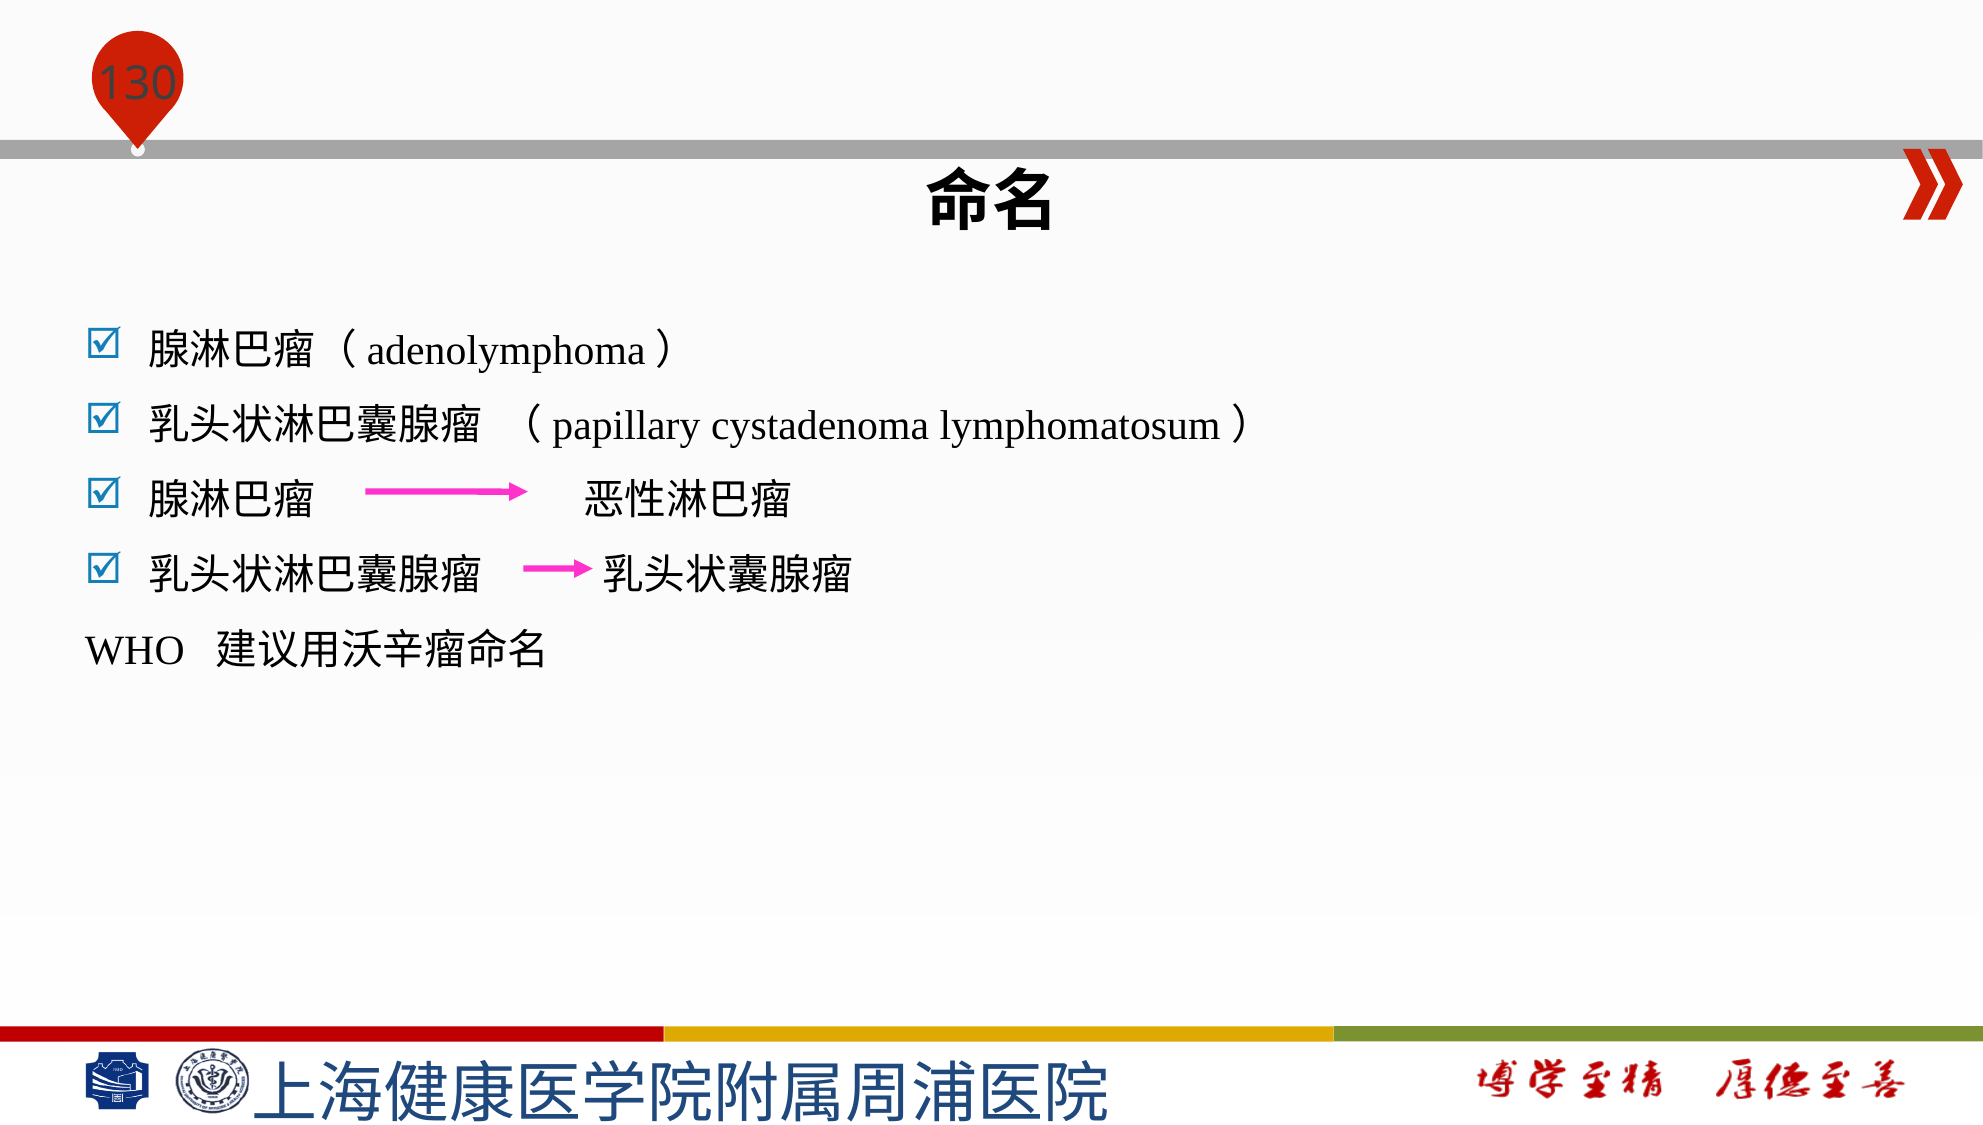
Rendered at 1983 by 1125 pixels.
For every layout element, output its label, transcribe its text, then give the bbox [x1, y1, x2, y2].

text_box [365, 485, 528, 498]
picture [1445, 1043, 1939, 1124]
text_box [523, 562, 593, 575]
picture [70, 1042, 258, 1121]
text_box 腺淋巴瘤（adenolymphoma） 乳头状淋巴囊腺瘤 （papillary cystadenoma lymphomatosum） 腺淋巴瘤 恶性淋巴瘤 乳头状淋巴囊腺瘤 乳头状囊腺瘤 WHO 建议用沃辛瘤命名 [70, 290, 1913, 681]
text_box [46, 7, 650, 80]
text_box 命名 [910, 150, 1074, 246]
